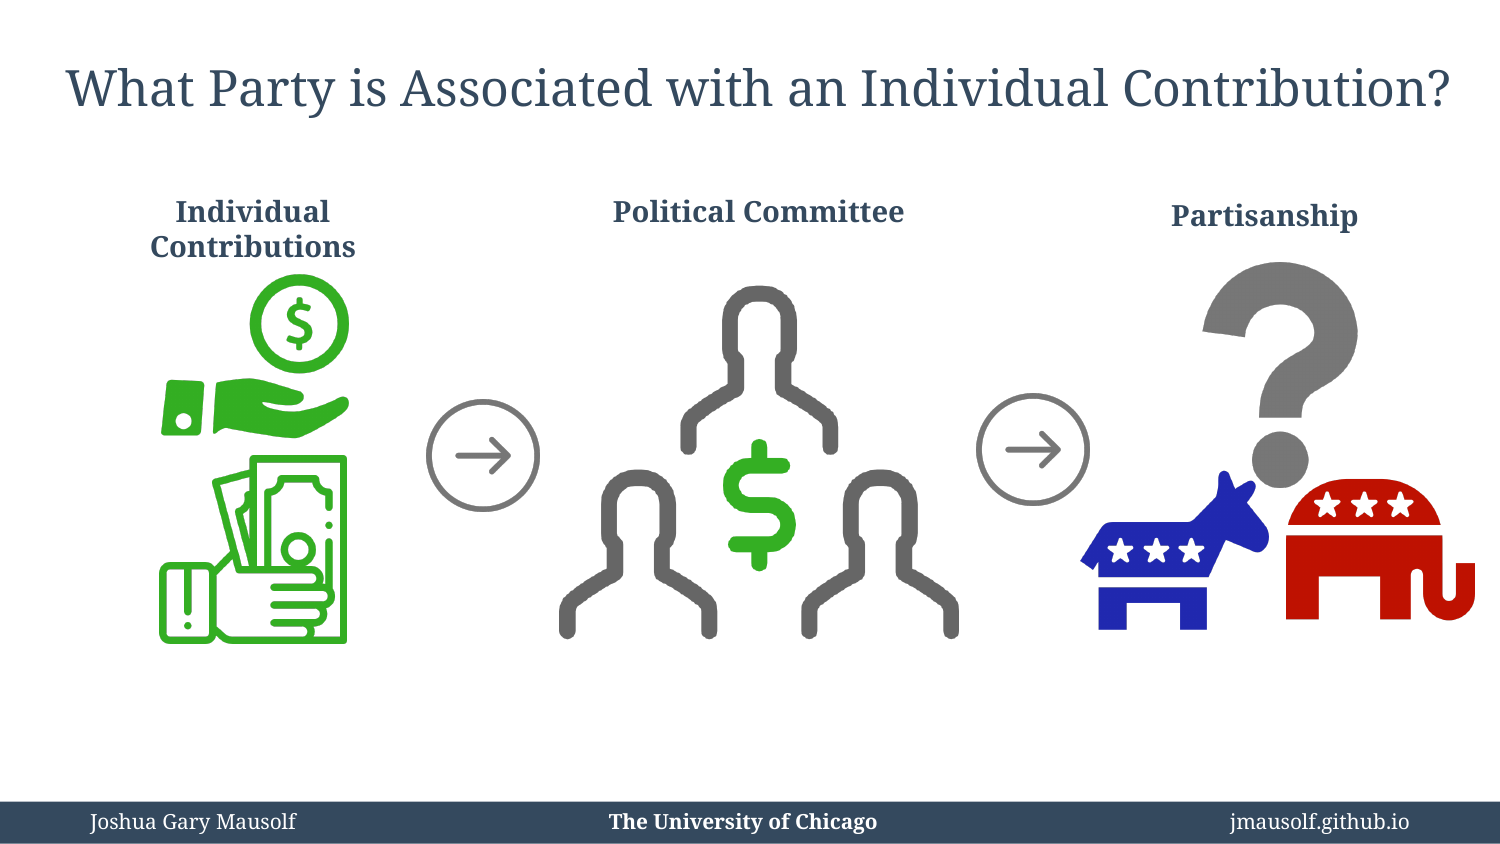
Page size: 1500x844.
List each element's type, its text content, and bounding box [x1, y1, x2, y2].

title What Party is Associated with an Individual Contribution? [33, 17, 1485, 131]
picture [559, 261, 959, 662]
picture [426, 399, 540, 513]
picture [976, 261, 1475, 644]
picture [158, 455, 347, 644]
text_box Individual Contributions [60, 186, 446, 272]
text_box Political Committee [566, 186, 952, 237]
picture [160, 261, 349, 450]
text_box Partisanship [1072, 189, 1458, 240]
